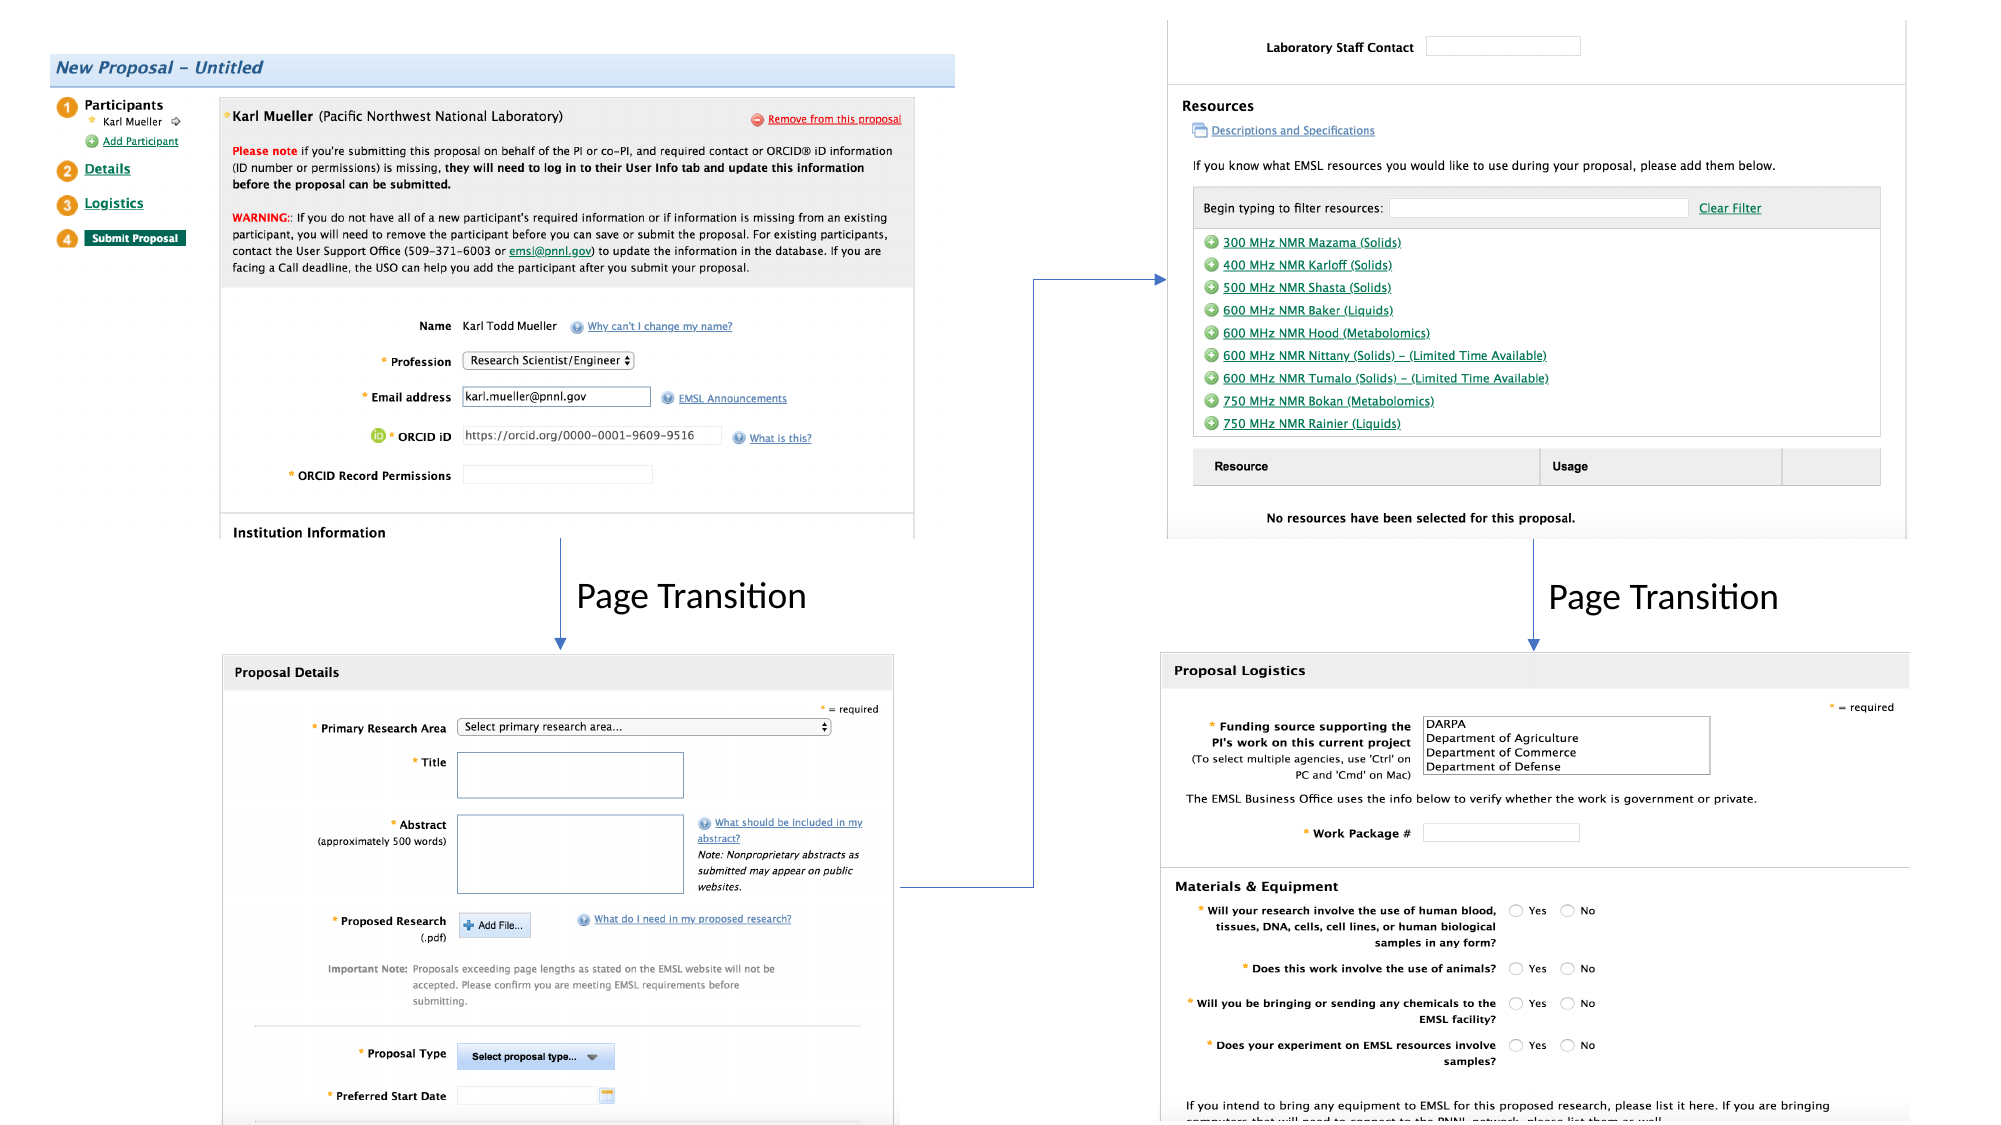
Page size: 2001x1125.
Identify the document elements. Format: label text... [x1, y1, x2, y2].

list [50, 54, 955, 539]
picture [1158, 650, 1910, 1121]
picture [1166, 20, 1909, 539]
text_box Page Transition [561, 563, 823, 624]
text_box Page Transition [1534, 565, 1795, 625]
picture [220, 650, 900, 1125]
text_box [899, 279, 1167, 888]
